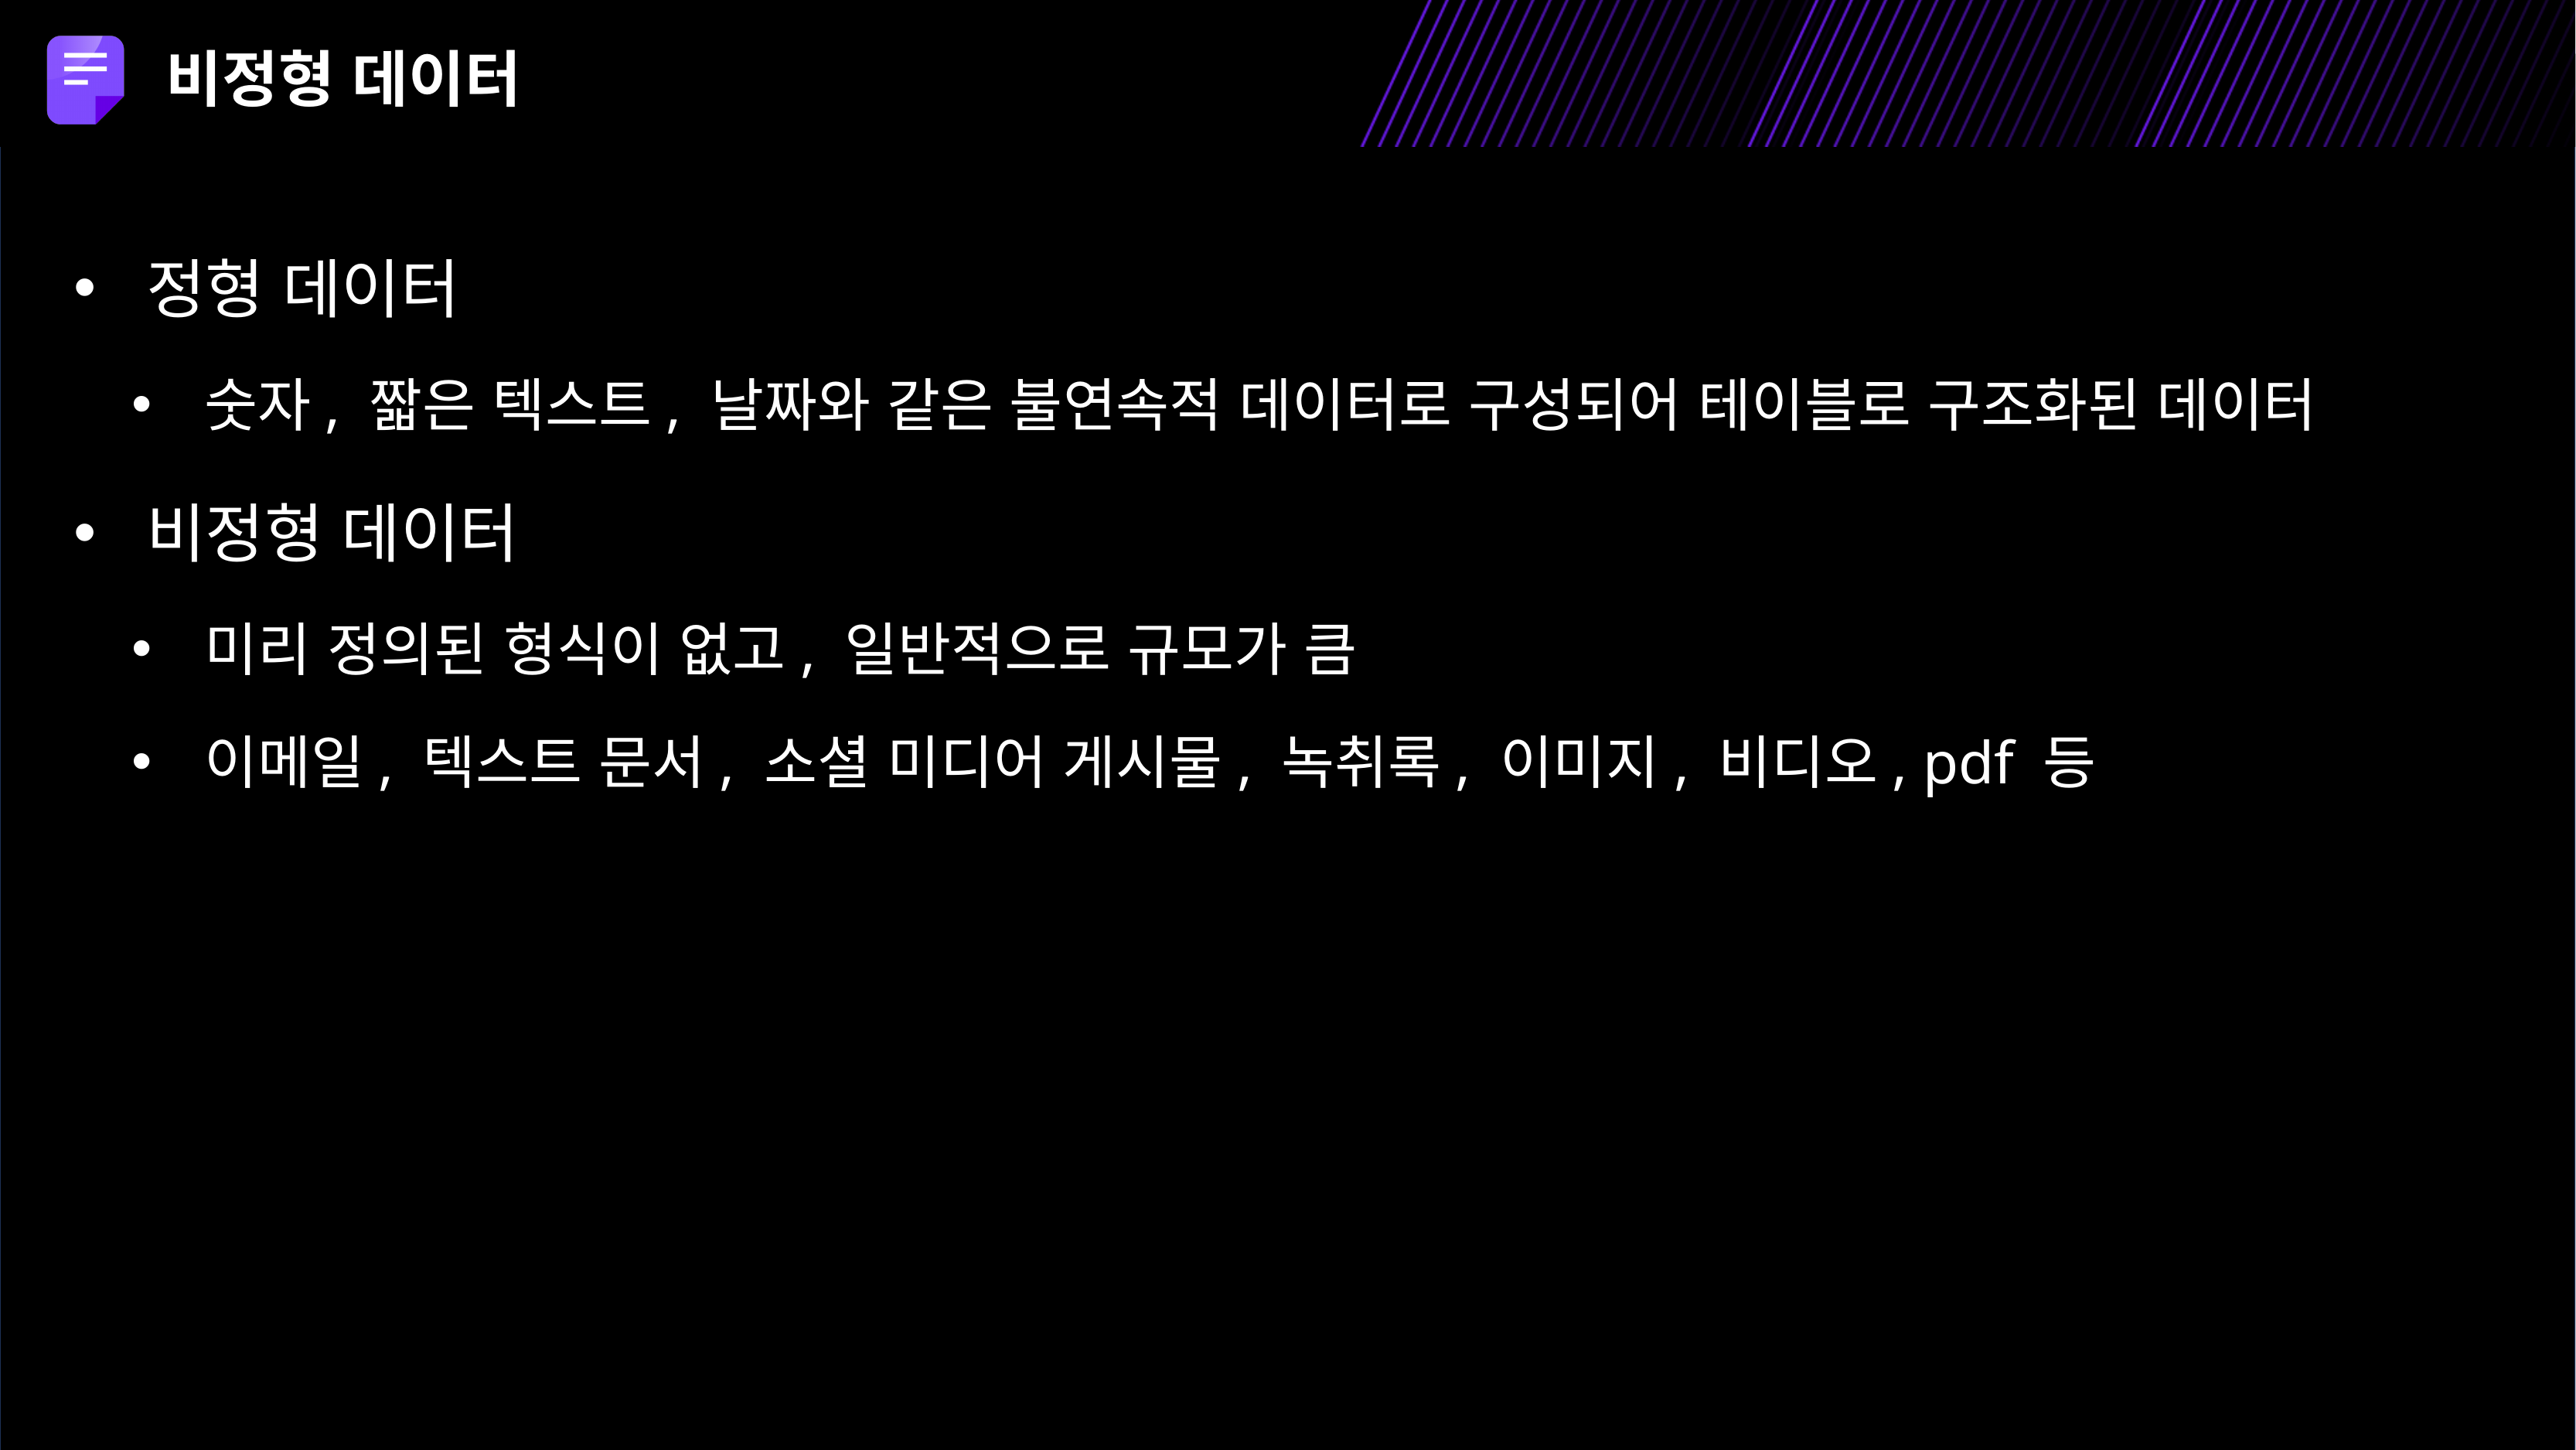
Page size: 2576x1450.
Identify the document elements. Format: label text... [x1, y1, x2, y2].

list 비정형 데이터 [154, 43, 1367, 140]
picture [0, 0, 2576, 147]
list 정형 데이터 숫자, 짧은 텍스트, 날짜와 같은 불연속적 데이터로 구성되어 테이블로 구조화된 데이터 비정형 데이터 미리 정의된 형식이 없고, 일반적으로 규모가 큼 이메일, 텍스트 문서, 소셜 미디어 게시물, 녹취록, 이미지, 비디오, pdf 등 [62, 203, 2513, 1210]
